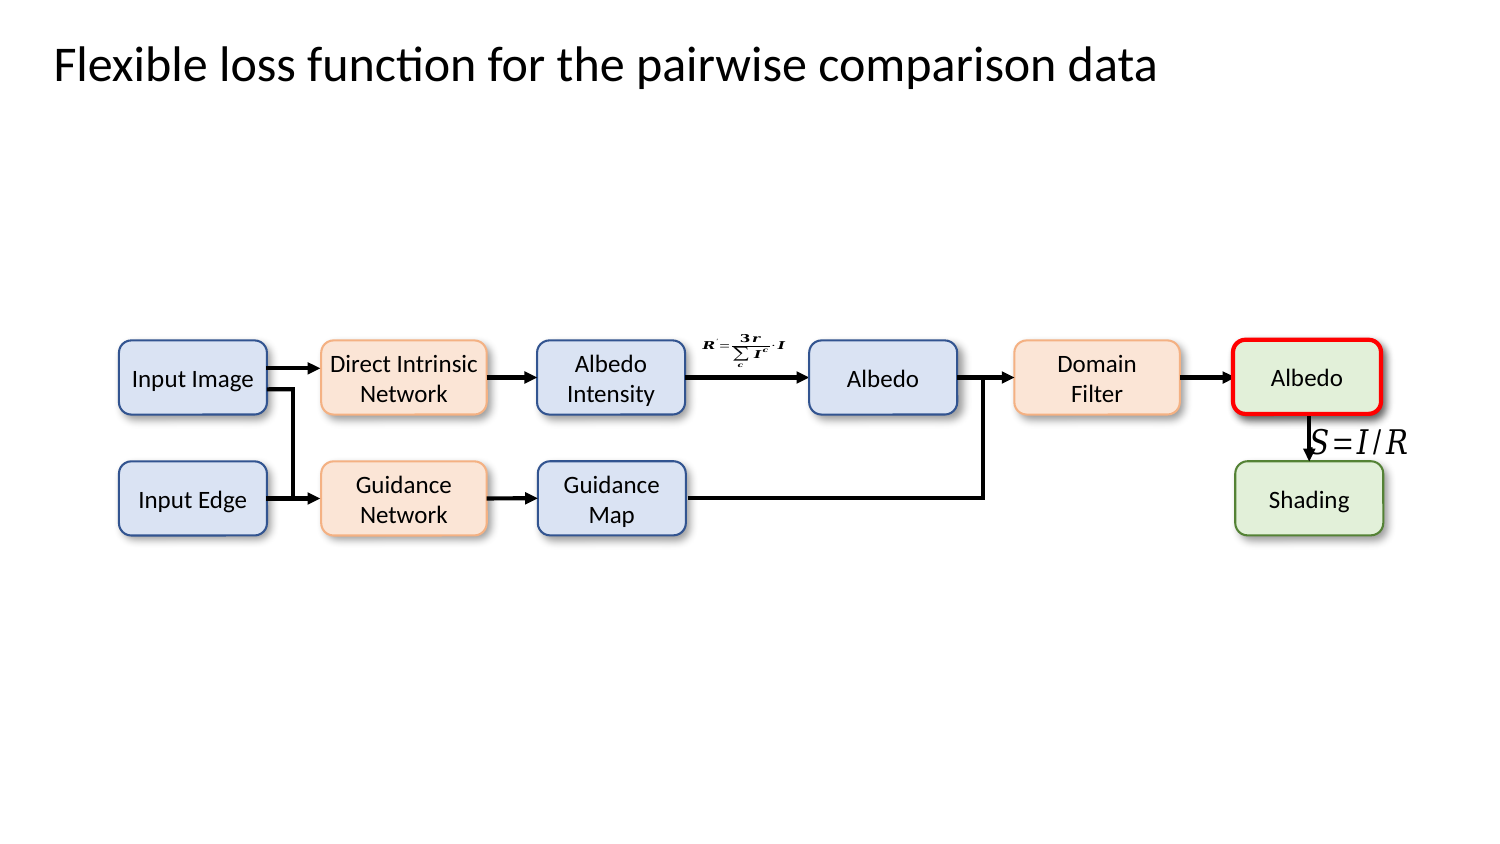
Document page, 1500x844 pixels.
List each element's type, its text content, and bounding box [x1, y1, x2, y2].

text_box Guidance Map [536, 460, 687, 537]
text_box [870, 380, 984, 499]
text_box Shading [1234, 460, 1385, 537]
text_box Input Image [117, 339, 269, 416]
text_box Albedo [1231, 338, 1383, 415]
text_box Input Edge [117, 460, 269, 537]
text_box Flexible loss function for the pairwise comparison data [38, 24, 1457, 100]
text_box Guidance Network [320, 460, 488, 537]
text_box Domain Filter [1013, 339, 1181, 416]
text_box Albedo Intensity [536, 339, 687, 416]
text_box Albedo [808, 339, 959, 416]
text_box Direct Intrinsic Network [320, 339, 488, 416]
